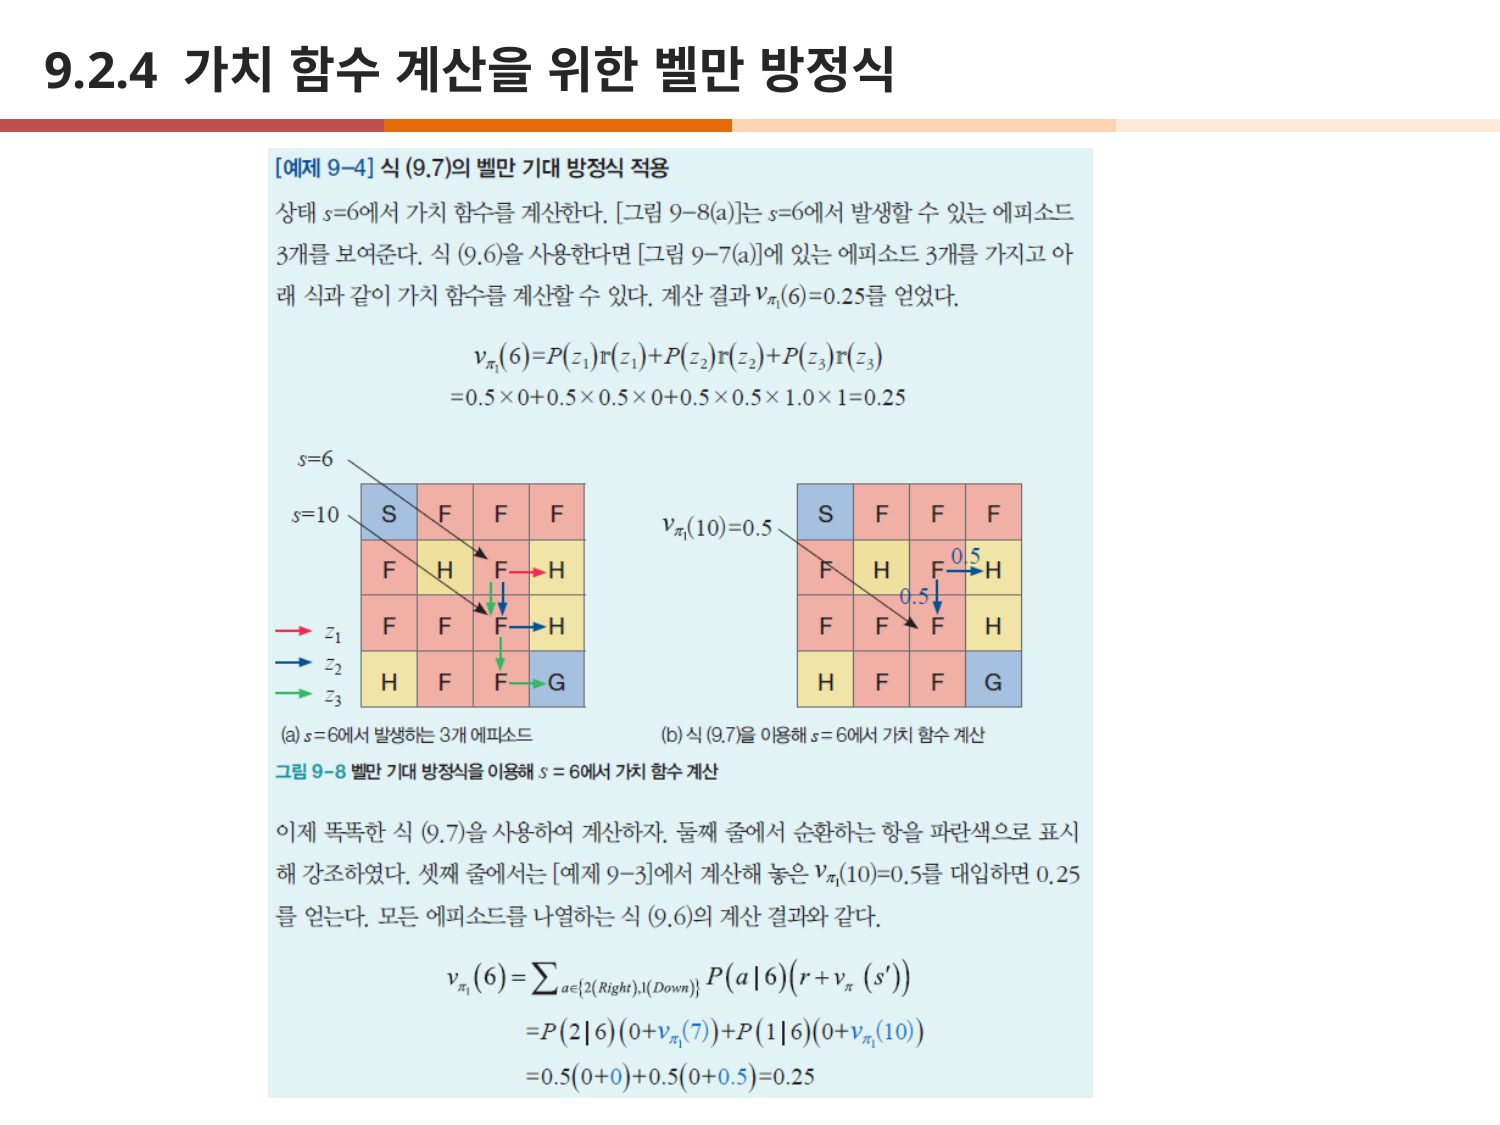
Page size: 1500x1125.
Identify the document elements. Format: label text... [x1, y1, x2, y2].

picture [268, 148, 1093, 1098]
title 9.2.4 가치 함수 계산을 위한 벨만 방정식 [29, 23, 1270, 114]
